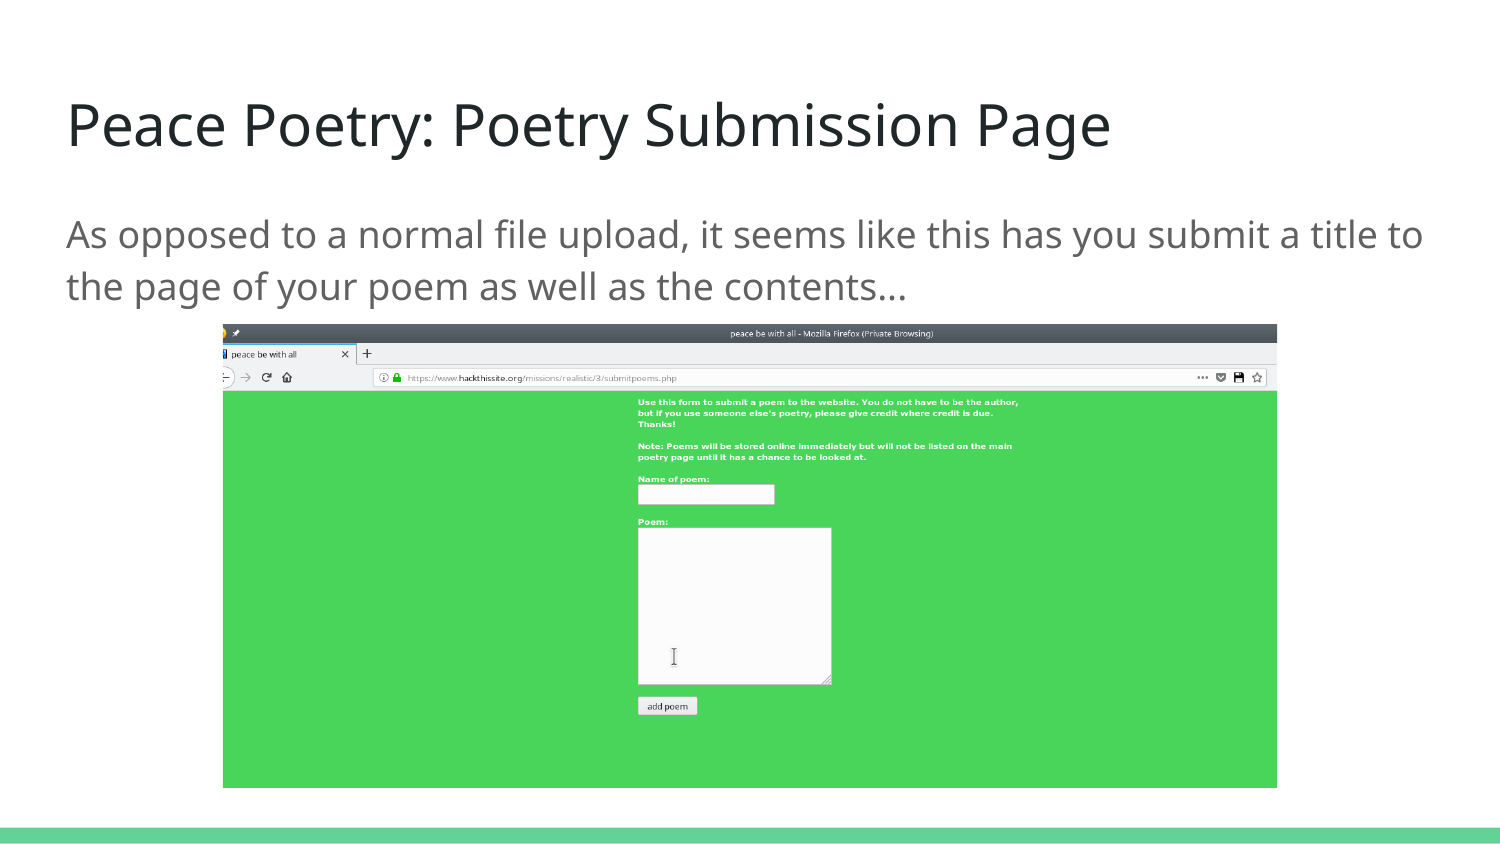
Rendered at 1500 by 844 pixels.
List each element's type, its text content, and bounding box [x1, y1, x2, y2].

picture [222, 324, 1278, 789]
title Peace Poetry: Poetry Submission Page [51, 72, 1449, 167]
list As opposed to a normal file upload, it seems like this has you submit a title to the page of your poem as well as the contents... [51, 189, 1449, 750]
